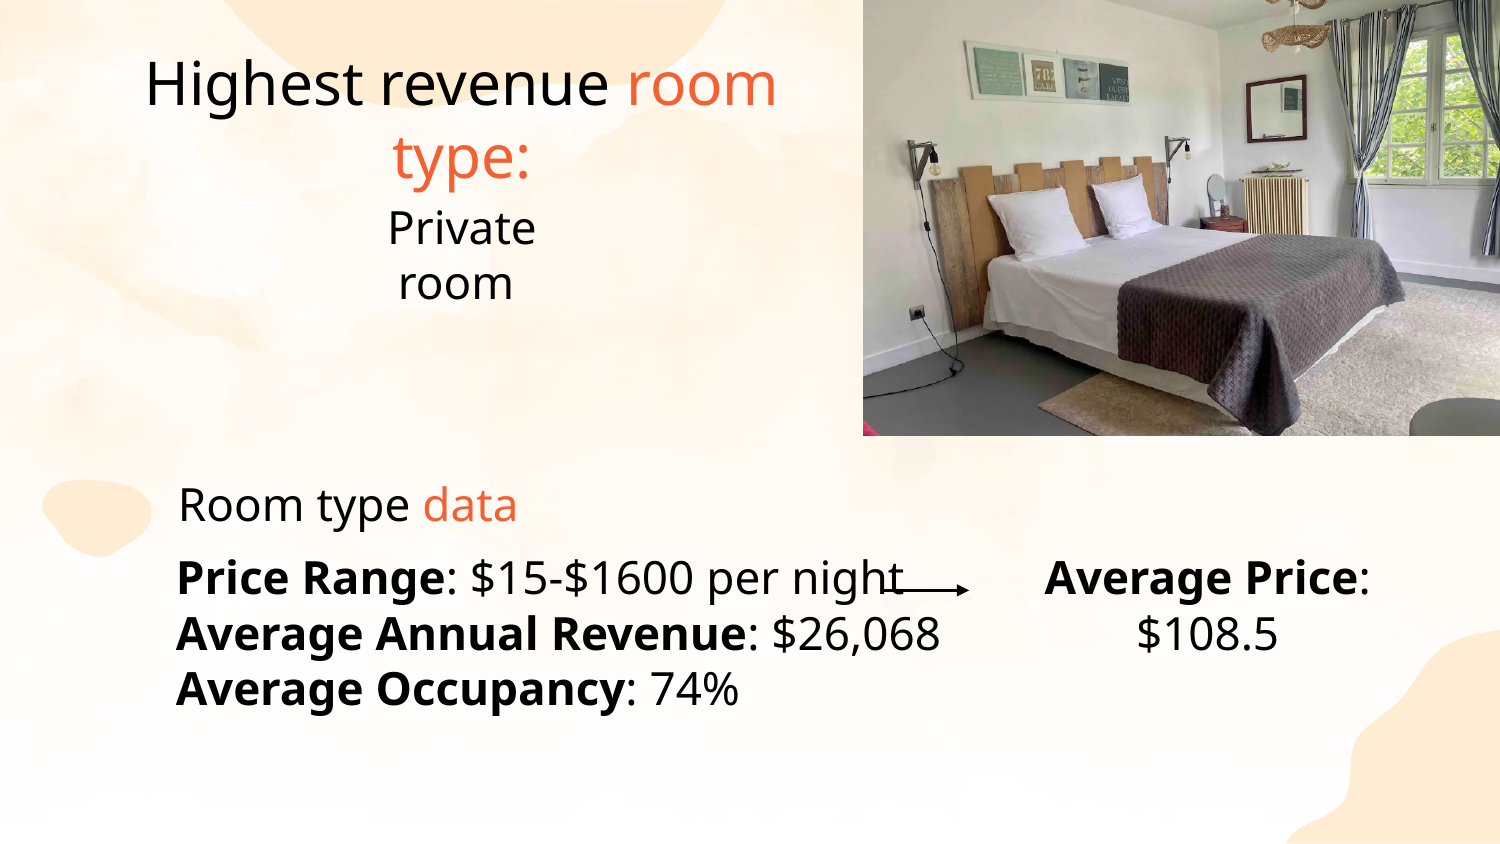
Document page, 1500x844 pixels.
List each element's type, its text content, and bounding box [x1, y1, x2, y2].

title Room type data [162, 460, 897, 566]
text_box Price Range: $15-$1600 per night Average Annual Revenue: $26,068 Average Occupancy: 74% [160, 534, 1280, 762]
title Highest revenue room type: [95, 30, 829, 135]
picture [862, 0, 1500, 436]
text_box Average Price: $108.5 [1001, 534, 1414, 690]
title Private room [321, 183, 603, 302]
